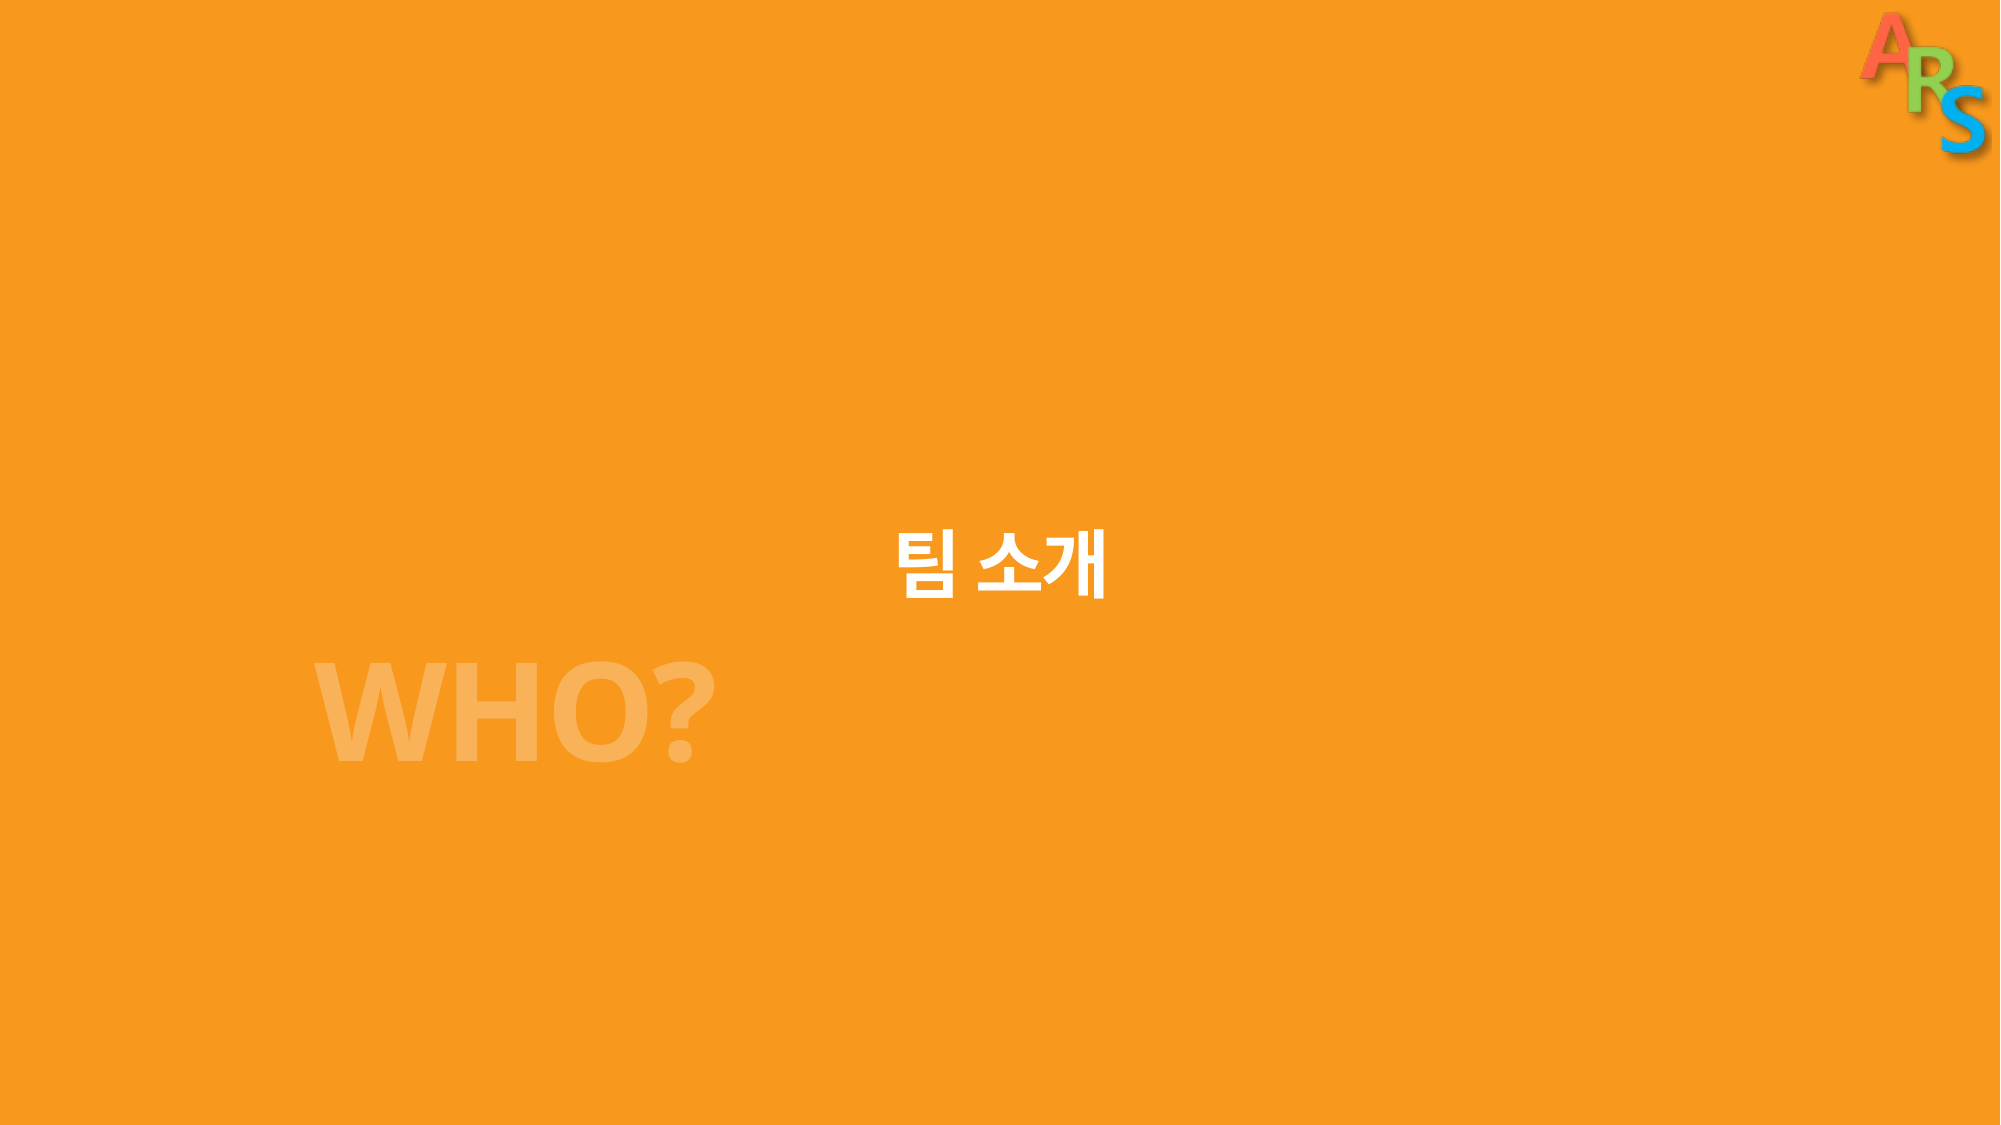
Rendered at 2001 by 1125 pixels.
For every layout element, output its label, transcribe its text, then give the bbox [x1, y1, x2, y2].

text_box 팀 소개 [521, 509, 1482, 615]
text_box WHO? [216, 616, 817, 796]
